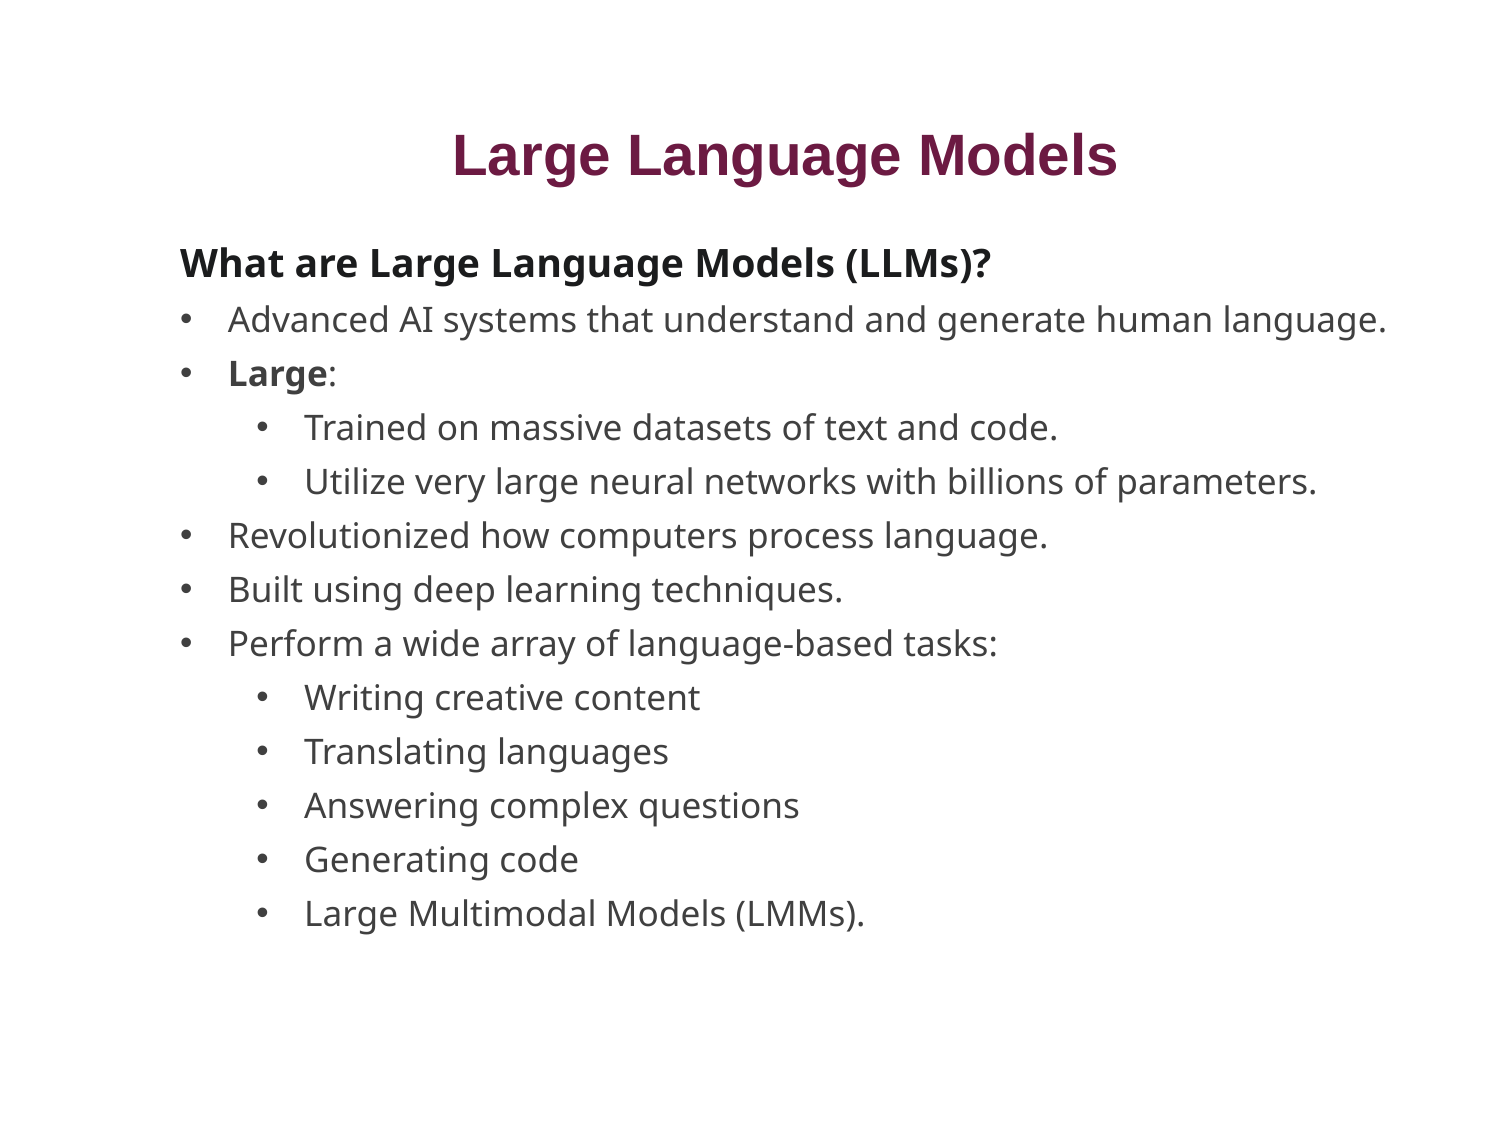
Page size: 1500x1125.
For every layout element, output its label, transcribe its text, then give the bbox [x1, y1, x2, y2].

text_box What are Large Language Models (LLMs)? Advanced AI systems that understand and generate human language. Large: Trained on massive datasets of text and code. Utilize very large neural networks with billions of parameters. Revolutionized how computers process language. Built using deep learning techniques. Perform a wide array of language-based tasks: Writing creative content Translating languages Answering complex questions Generating code Large Multimodal Models (LMMs). [89, 231, 1411, 954]
title Large Language Models [176, 59, 1396, 196]
